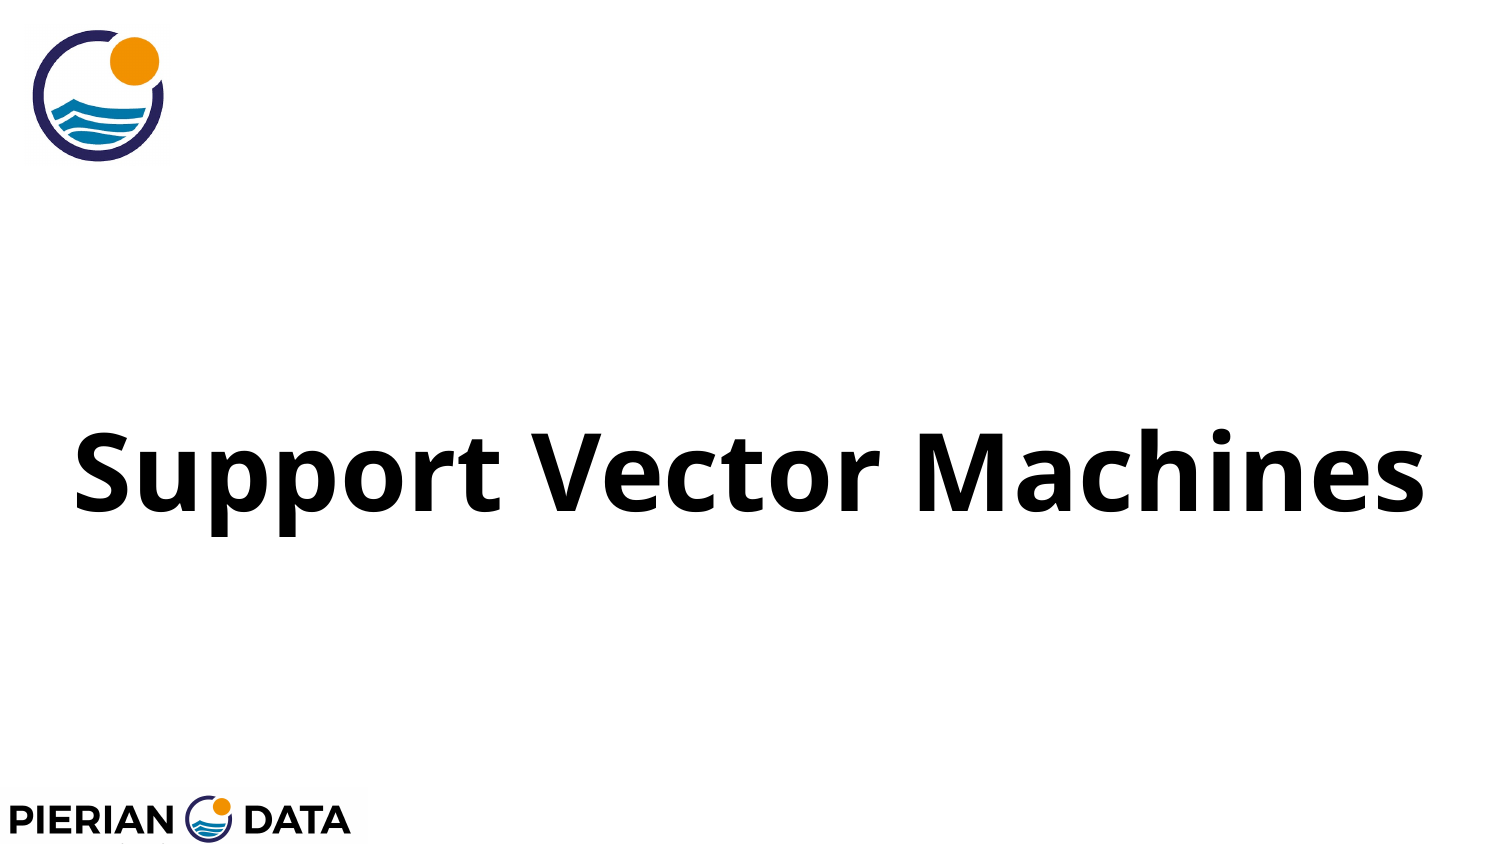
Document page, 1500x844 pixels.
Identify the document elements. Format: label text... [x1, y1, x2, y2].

title Support Vector Machines [51, 122, 1449, 548]
picture [24, 24, 172, 167]
picture [0, 787, 368, 844]
